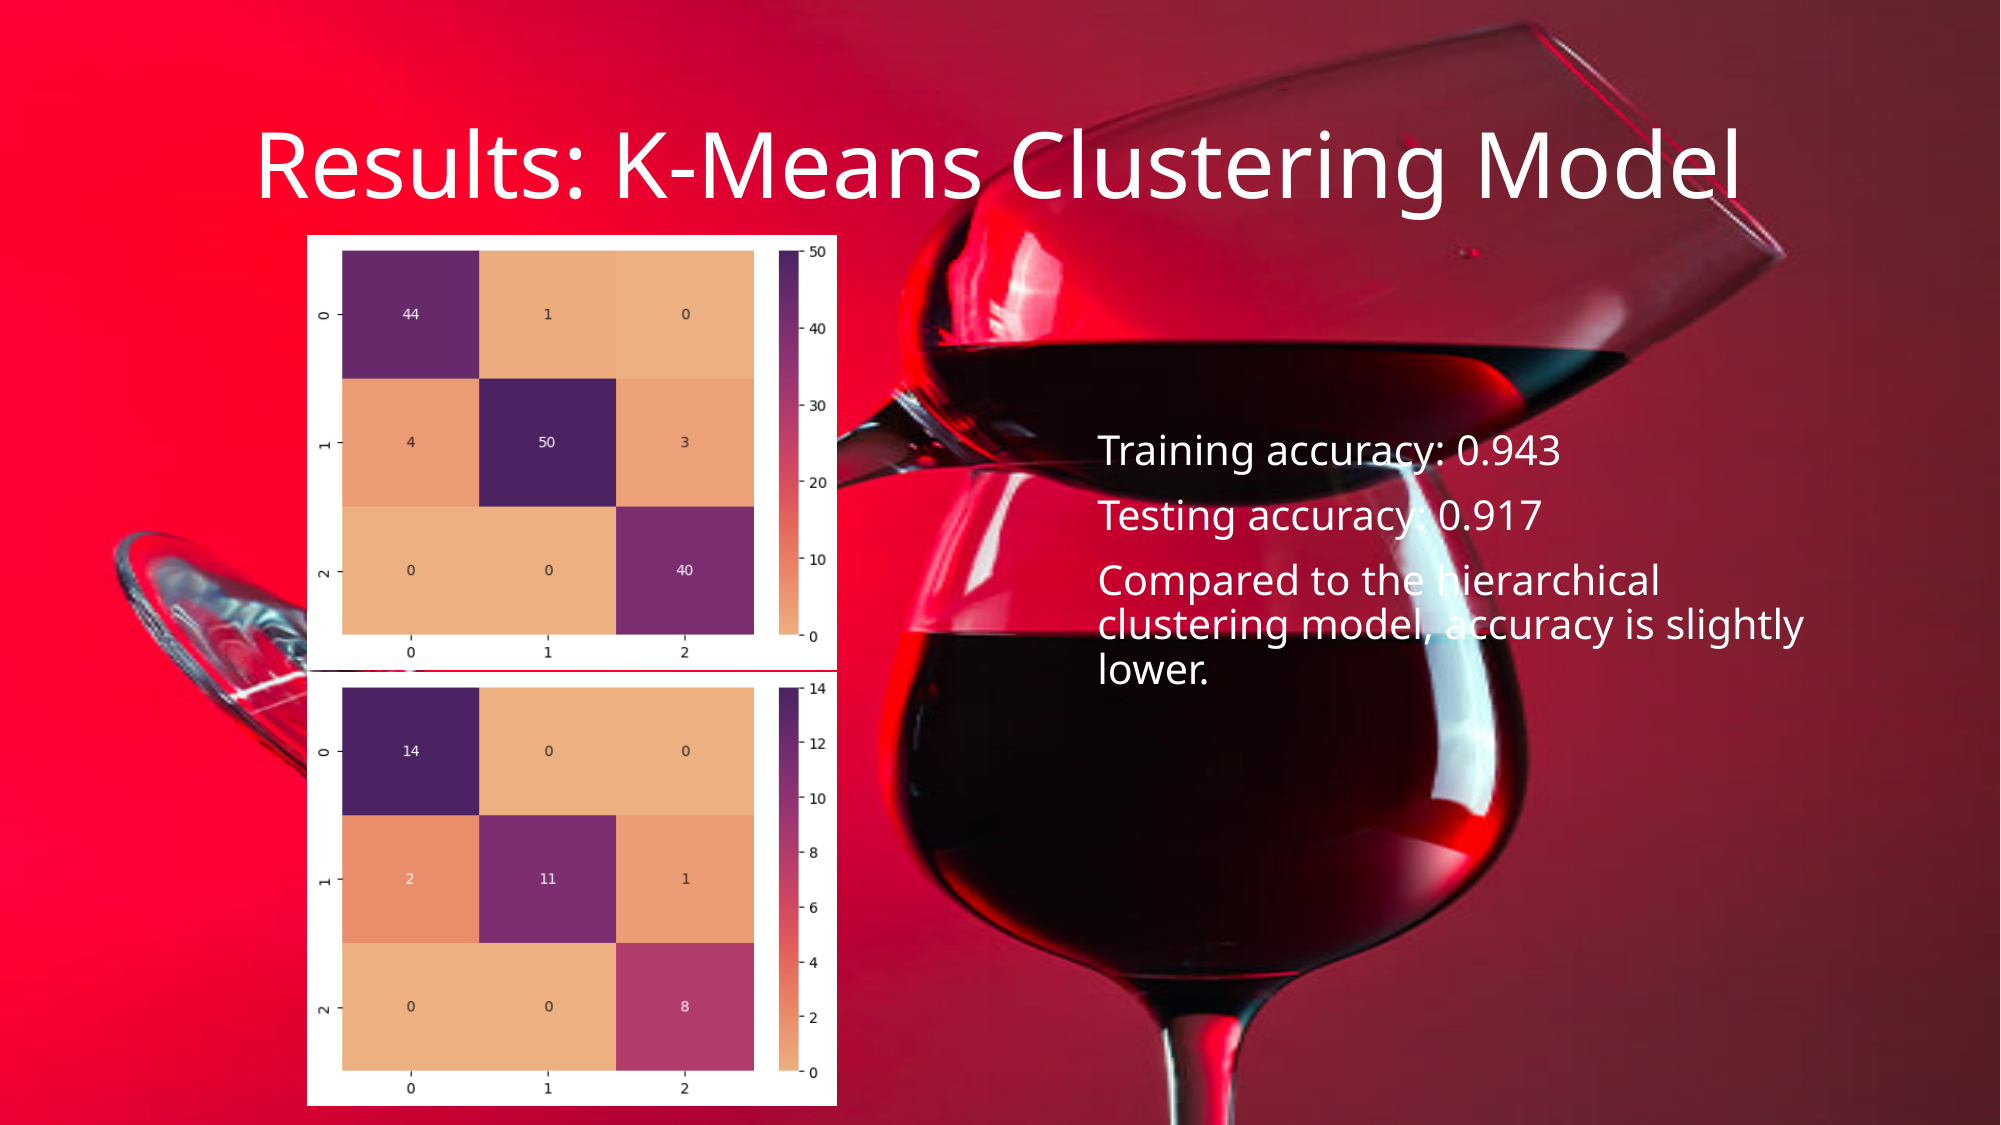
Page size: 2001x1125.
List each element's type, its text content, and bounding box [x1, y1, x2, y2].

list Training accuracy: 0.943 Testing accuracy: 0.917 Compared to the hierarchical clustering model, accuracy is slightly lower. [1082, 422, 1863, 703]
title Results: K-Means Clustering Model [137, 59, 1863, 278]
picture [0, 0, 2001, 1125]
